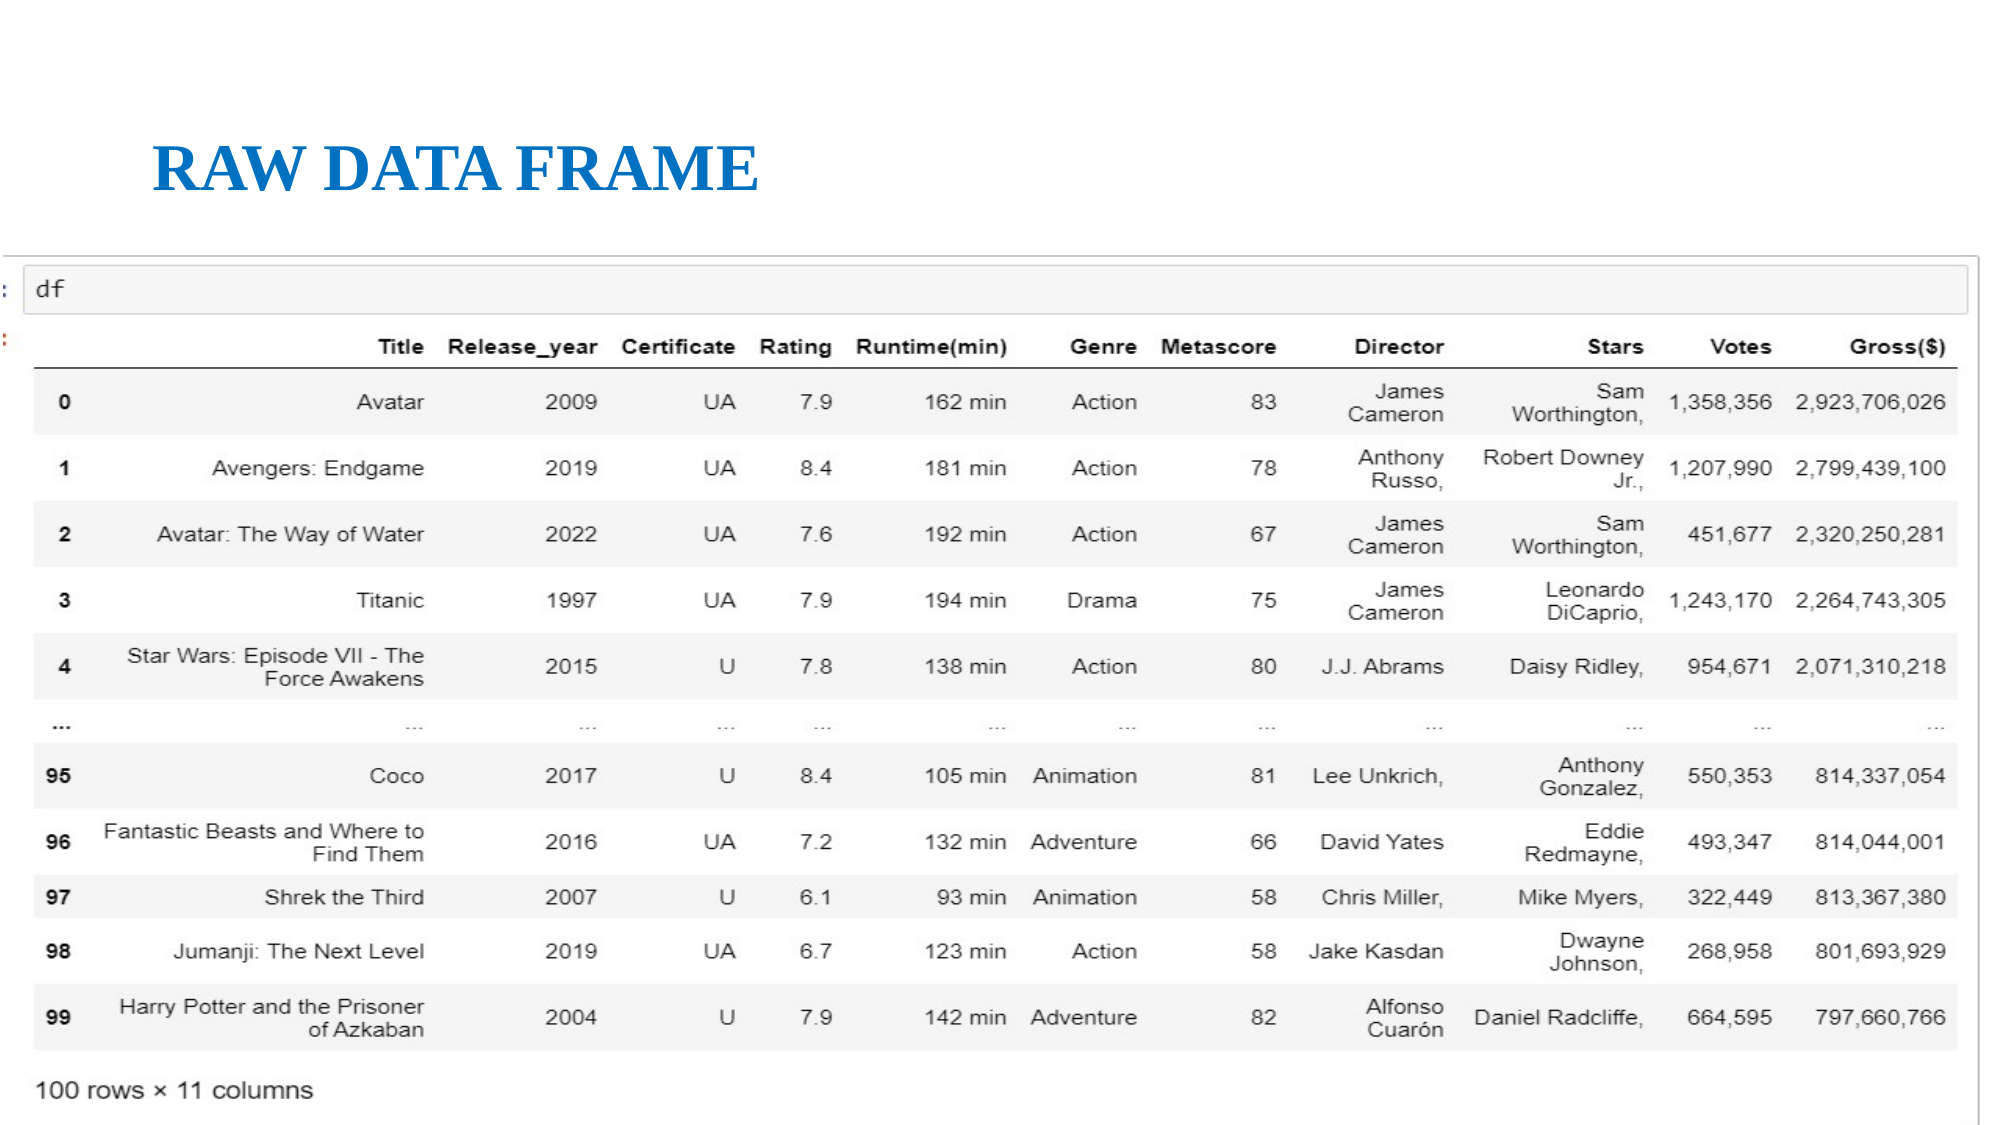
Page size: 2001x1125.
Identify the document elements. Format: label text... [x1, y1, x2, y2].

picture [3, 246, 1997, 1125]
title RAW DATA FRAME [137, 59, 1863, 246]
